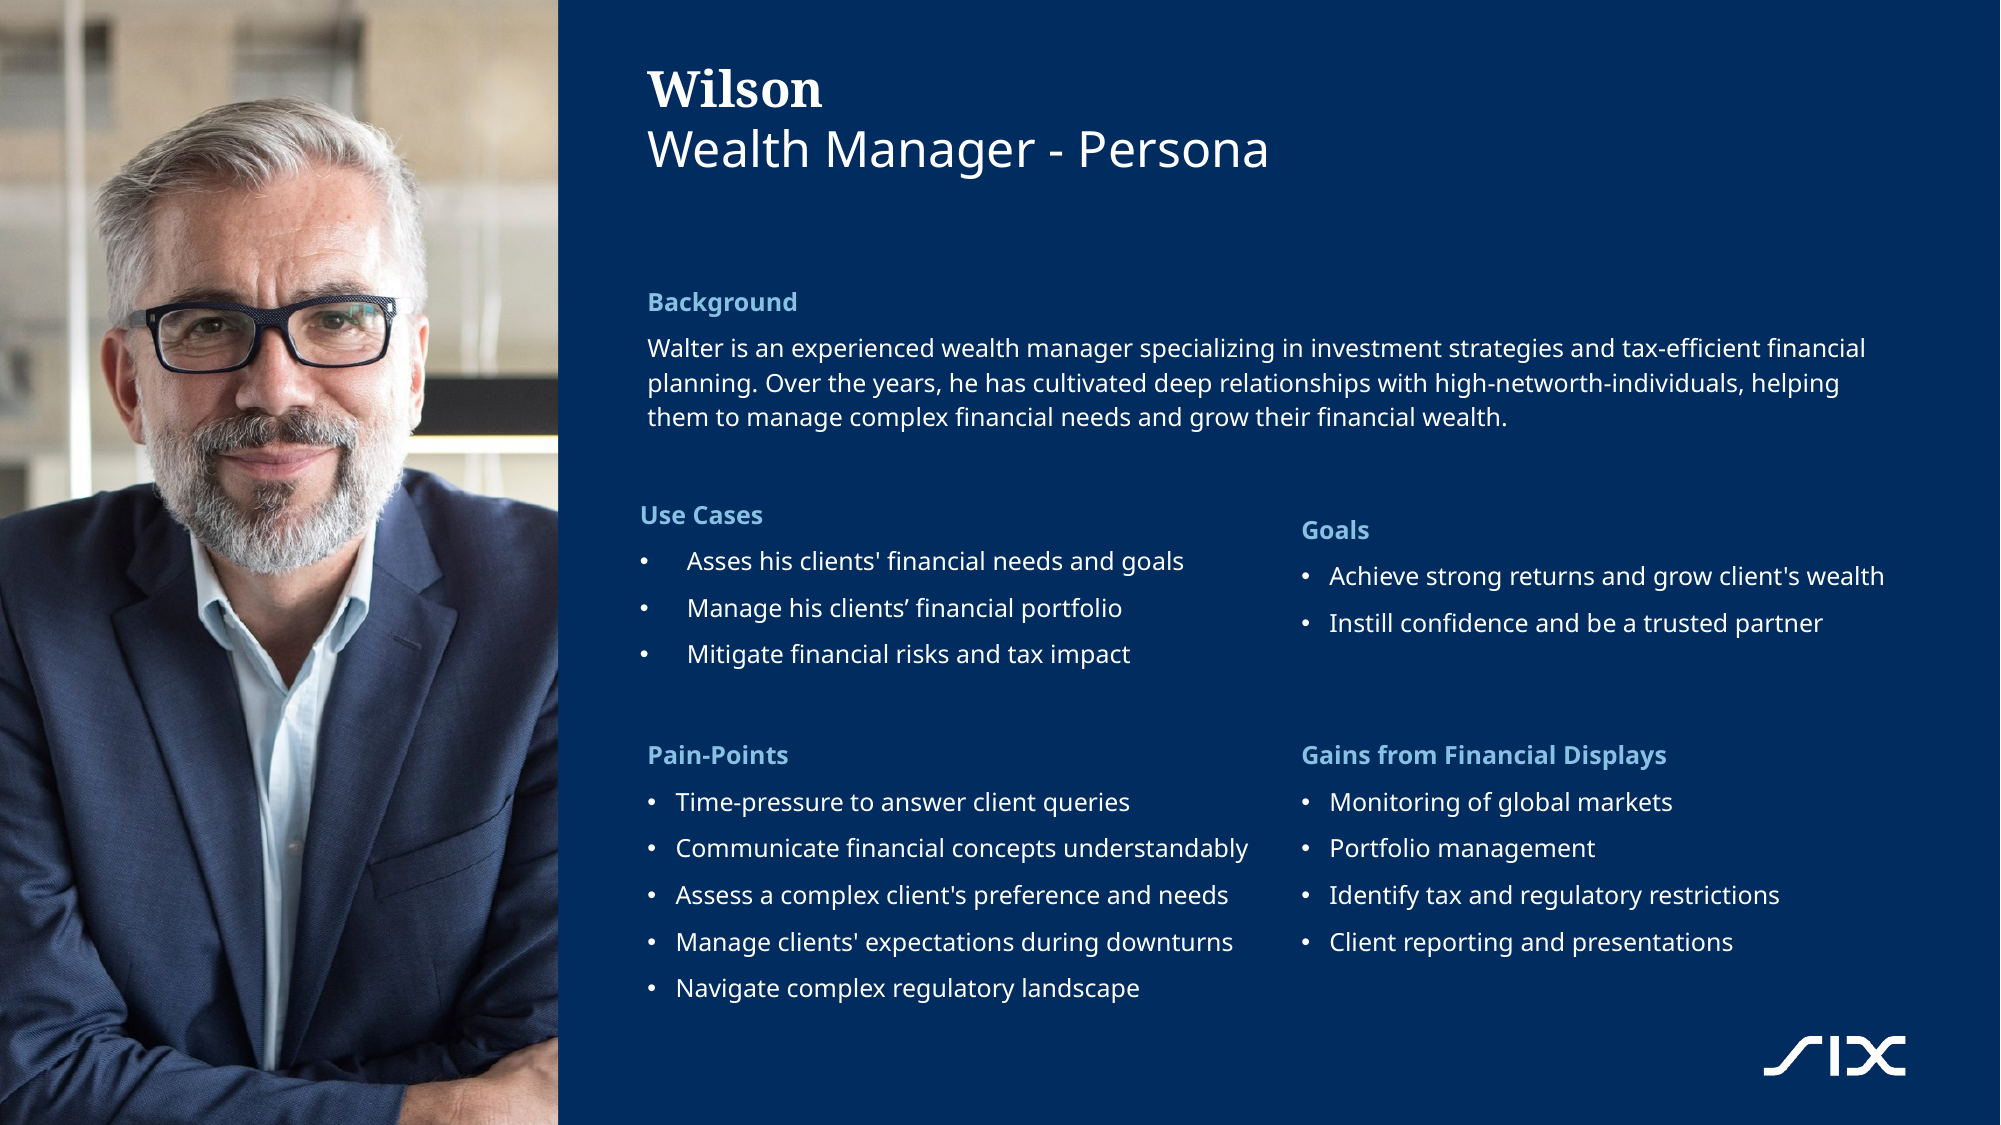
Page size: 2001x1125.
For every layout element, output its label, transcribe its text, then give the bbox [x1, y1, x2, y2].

table_header Background Walter is an experienced wealth manager specializing in investment strategies and tax-efficient financial planning. Over the years, he has cultivated deep relationships with high-networth-individuals, helping them to manage complex financial needs and grow their financial wealth. [625, 262, 1931, 490]
table_cell Gains from Financial Displays Monitoring of global markets Portfolio management Identify tax and regulatory restrictions Client reporting and presentations [1279, 716, 1931, 1027]
text_box Wilson Wealth Manager - Persona [624, 57, 1932, 208]
picture [1763, 1034, 1906, 1082]
table_cell Use Cases Asses his clients' financial needs and goals Manage his clients’ financial portfolio Mitigate financial risks and tax impact [625, 490, 1279, 716]
picture [0, 0, 559, 1125]
table_cell Goals Achieve strong returns and grow client's wealth Instill confidence and be a trusted partner [1279, 490, 1931, 716]
table_cell Pain-Points Time-pressure to answer client queries Communicate financial concepts understandably Assess a complex client's preference and needs Manage clients' expectations during downturns Navigate complex regulatory landscape [625, 716, 1279, 1027]
